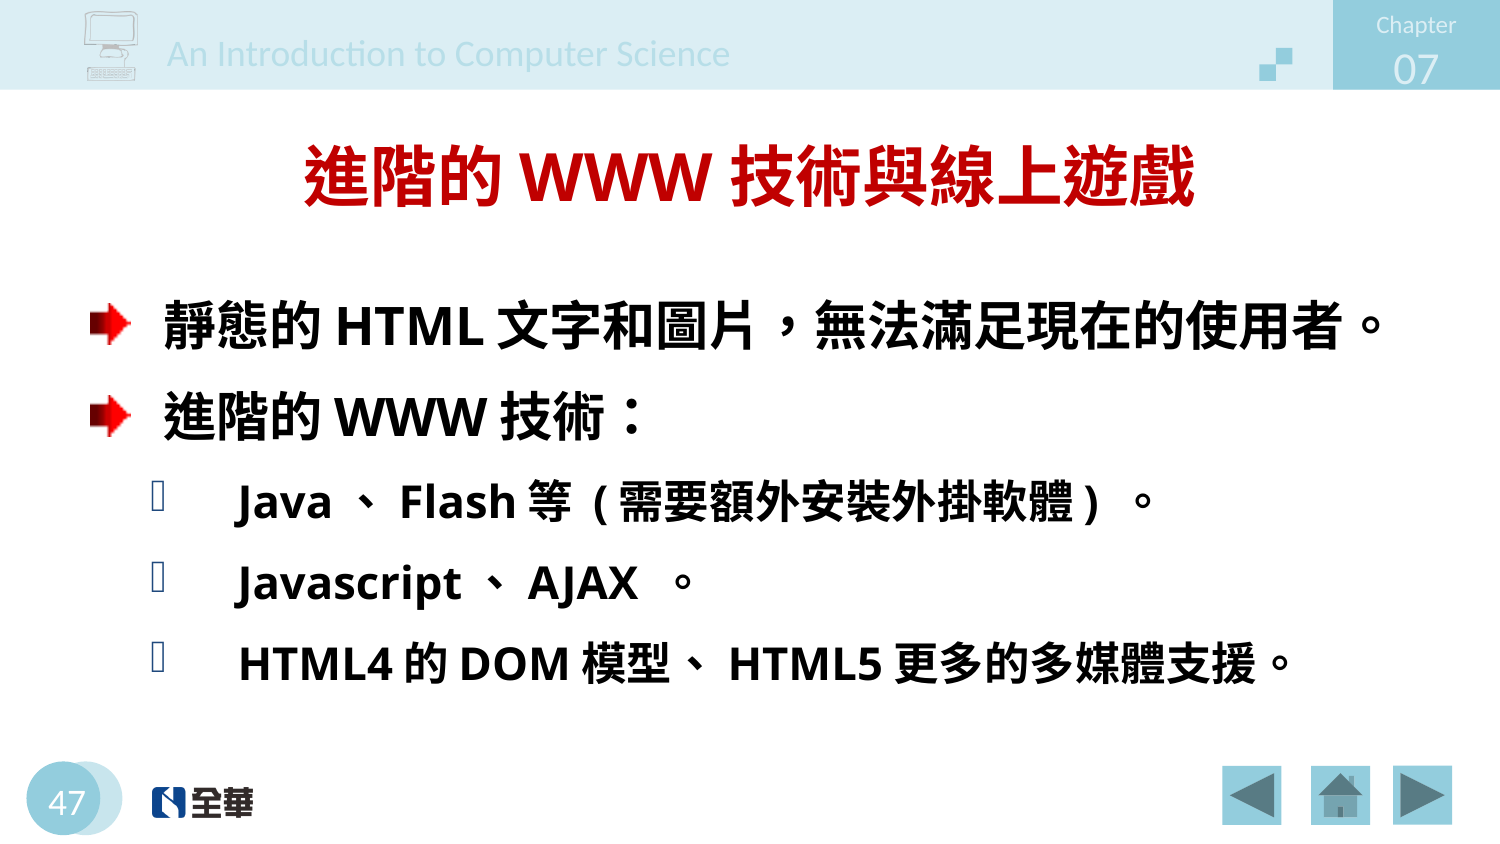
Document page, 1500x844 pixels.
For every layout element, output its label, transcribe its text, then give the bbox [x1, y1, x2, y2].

picture [90, 395, 131, 437]
title 進階的WWW技術與線上遊戲 [75, 104, 1425, 245]
picture [90, 303, 131, 345]
picture [84, 11, 138, 81]
picture [152, 787, 253, 818]
list 靜態的HTML文字和圖片，無法滿足現在的使用者。 進階的WWW技術： Java、Flash等 (需要額外安裝外掛軟體) 。 Javascript、AJAX 。 HTML4的DOM模型、HTML5更多的多媒體支援。 [75, 272, 1425, 754]
